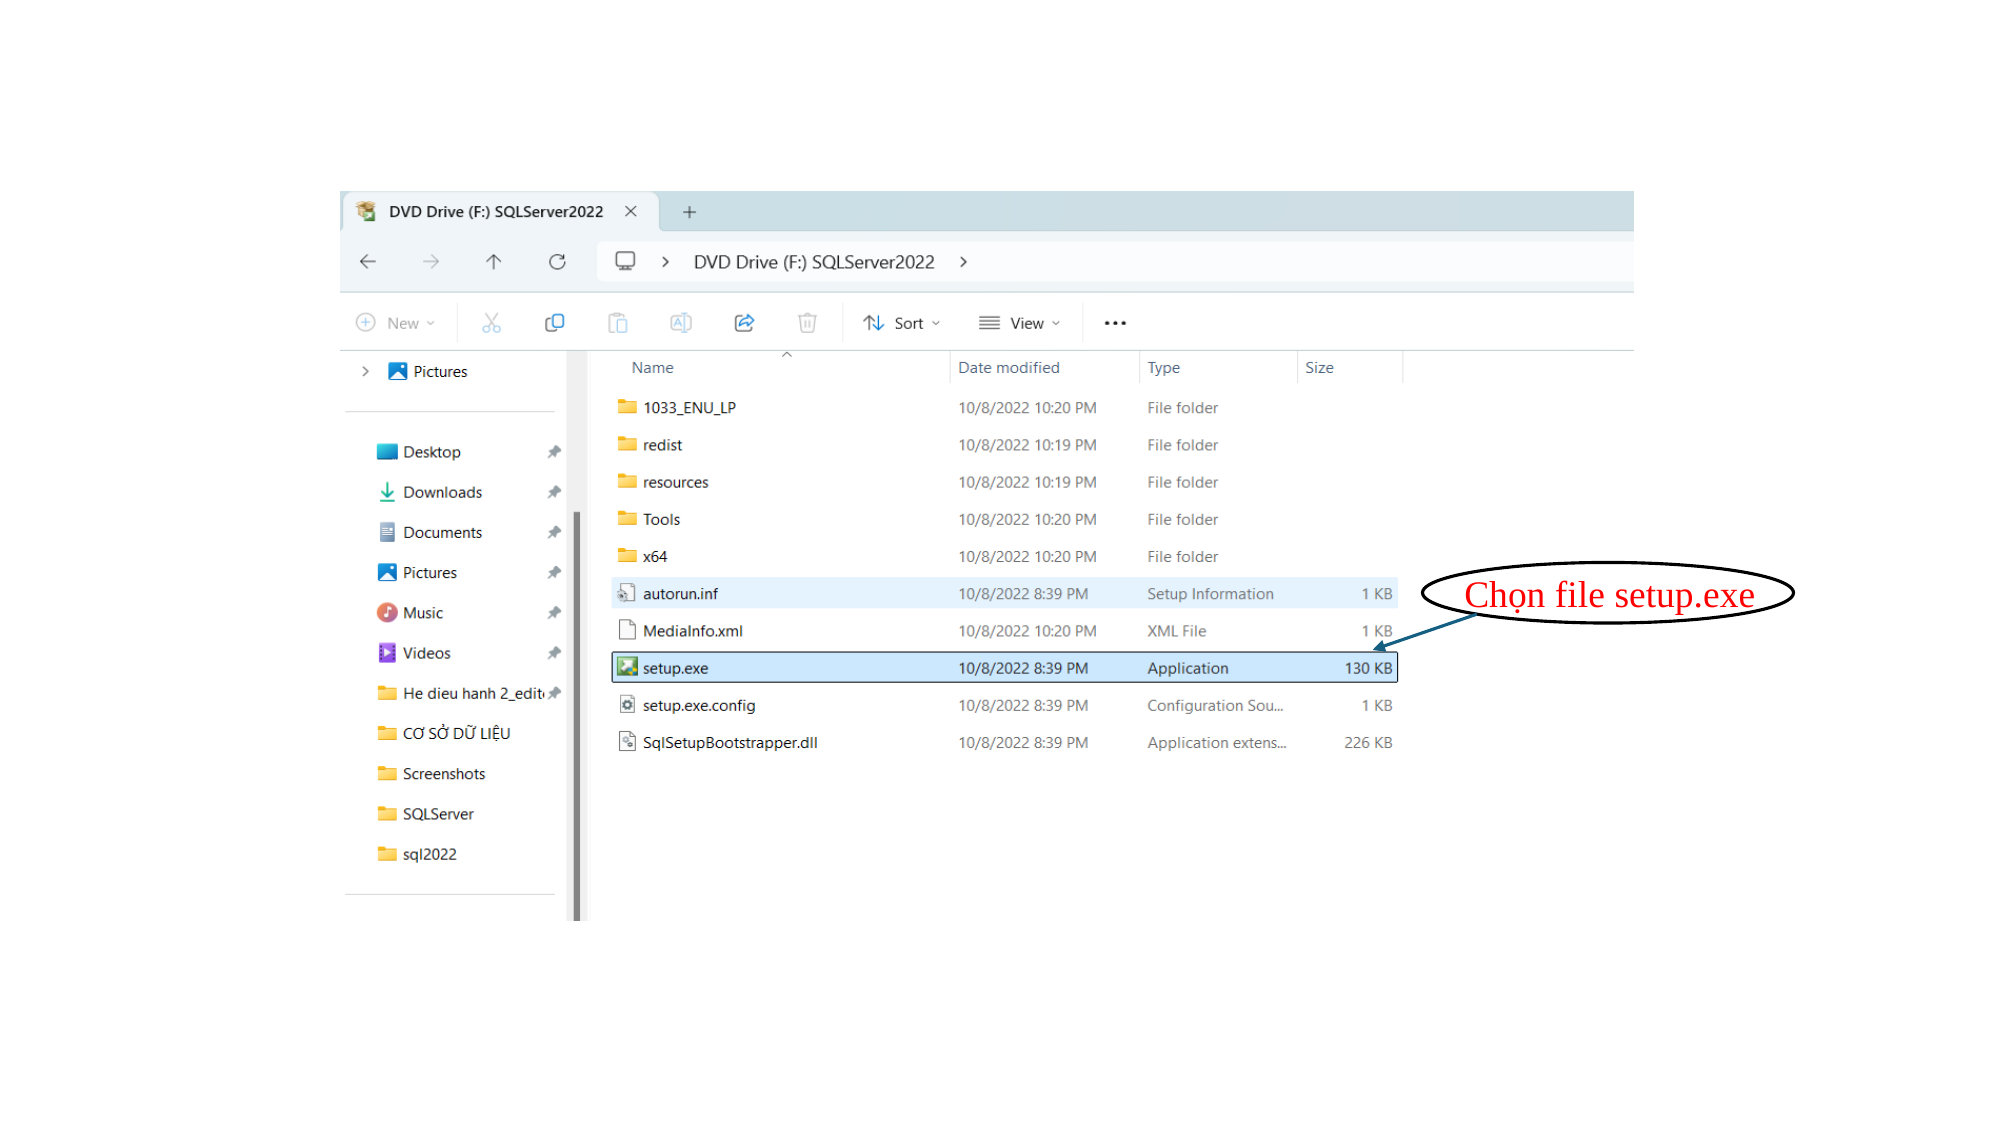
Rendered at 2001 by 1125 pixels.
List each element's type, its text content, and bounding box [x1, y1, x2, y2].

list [339, 190, 1635, 922]
text_box Chọn file setup.exe [1677, 562, 1771, 576]
text_box [1635, 561, 1796, 625]
text_box Chọn file setup.exe [1683, 610, 1771, 623]
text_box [1372, 613, 1478, 651]
